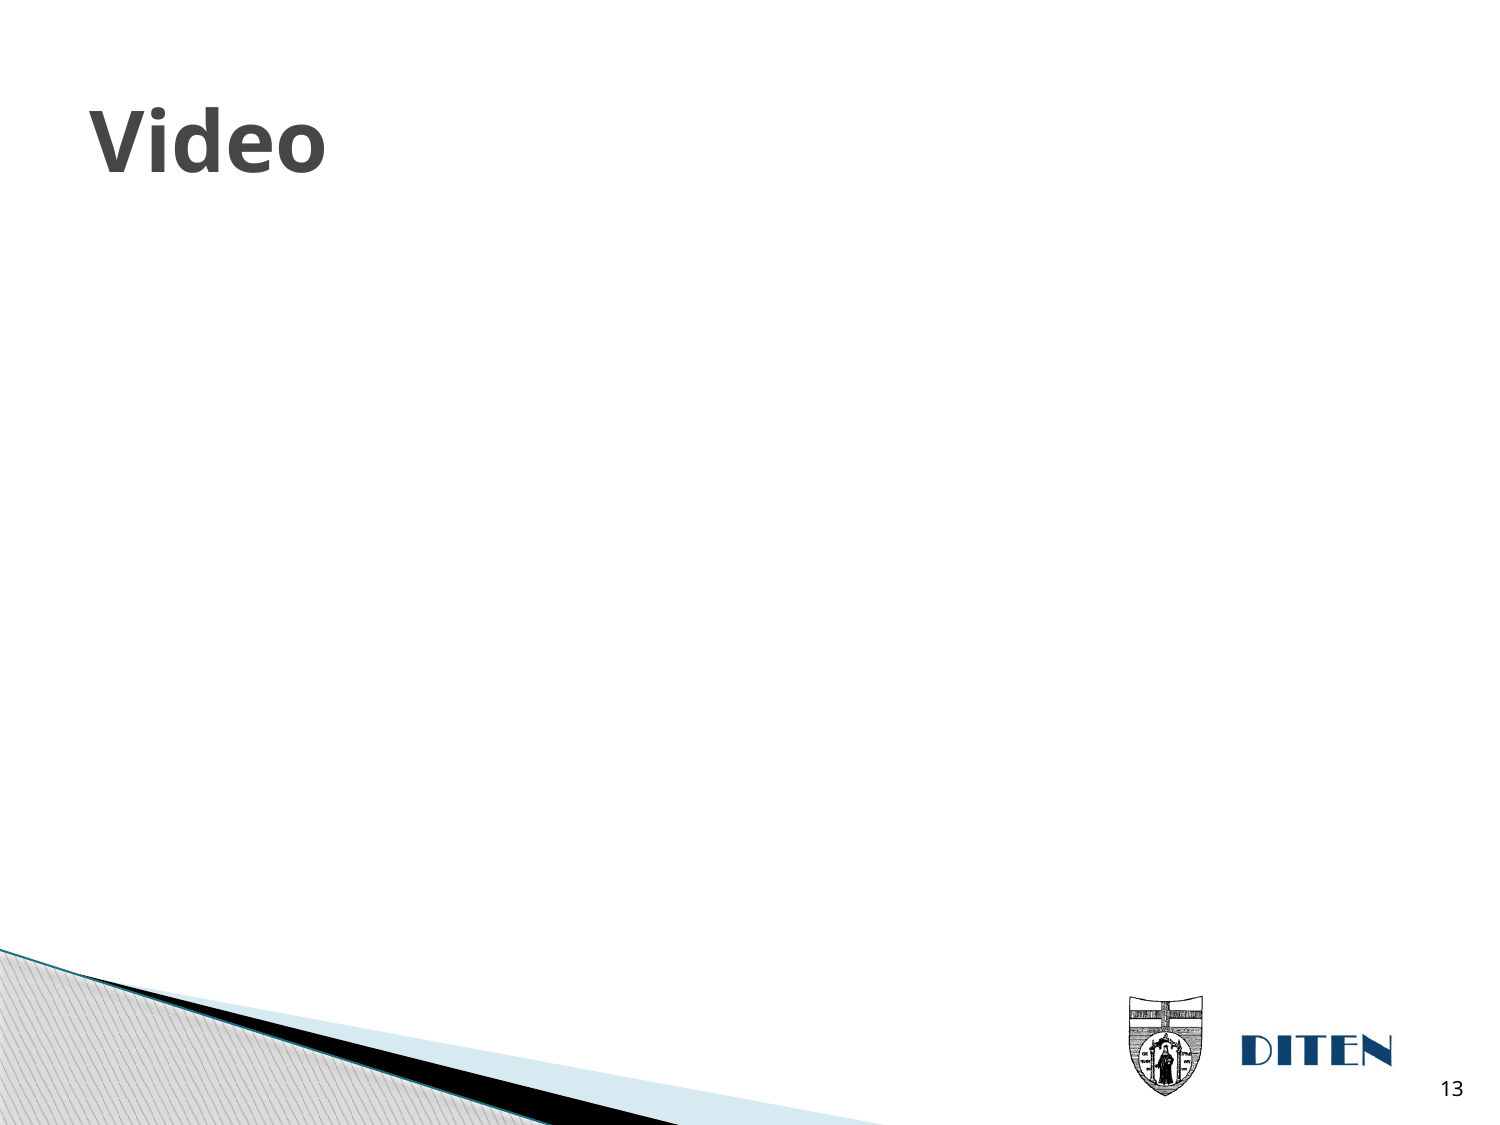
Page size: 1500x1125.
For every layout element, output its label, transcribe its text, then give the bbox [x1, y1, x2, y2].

picture [1230, 1005, 1397, 1099]
slide_number 13 [1418, 1051, 1479, 1112]
title Video [75, 45, 1425, 233]
picture [1127, 995, 1203, 1099]
